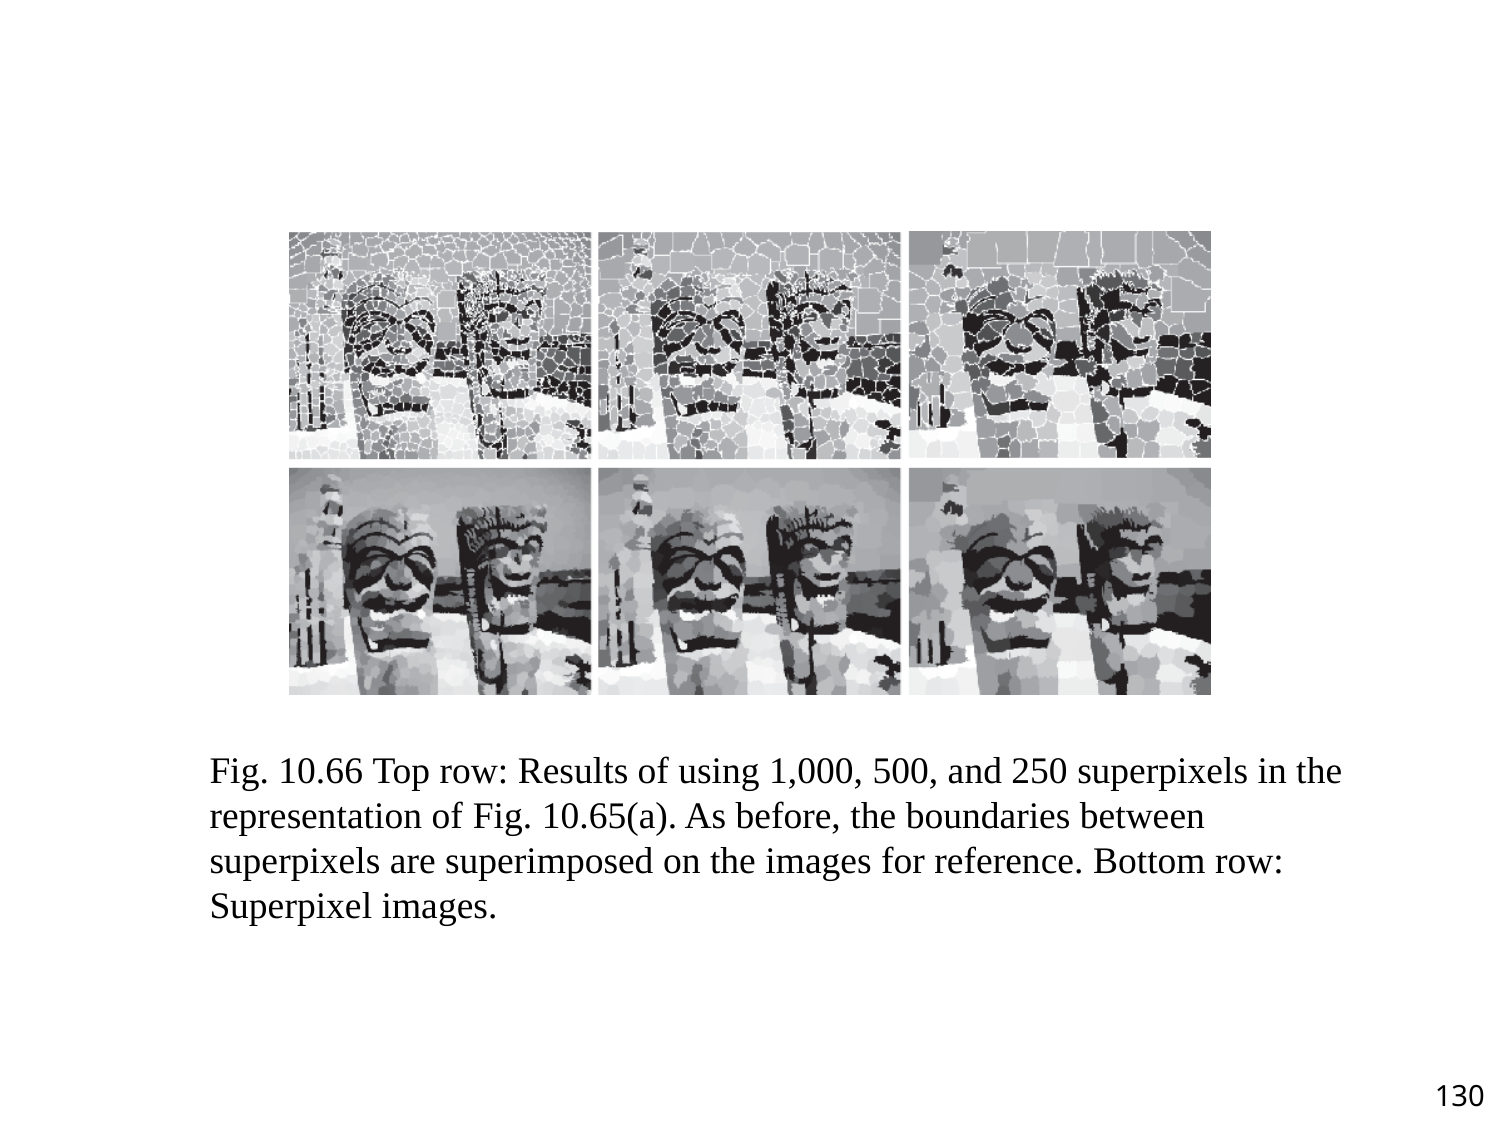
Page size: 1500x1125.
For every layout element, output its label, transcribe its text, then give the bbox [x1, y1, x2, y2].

slide_number 130 [1234, 1082, 1500, 1125]
text_box Fig. 10.66 Top row: Results of using 1,000, 500, and 250 superpixels in the representation of Fig. 10.65(a). As before, the boundaries between superpixels are superimposed on the images for reference. Bottom row: Superpixel images. [194, 738, 1397, 934]
picture [289, 231, 1211, 695]
